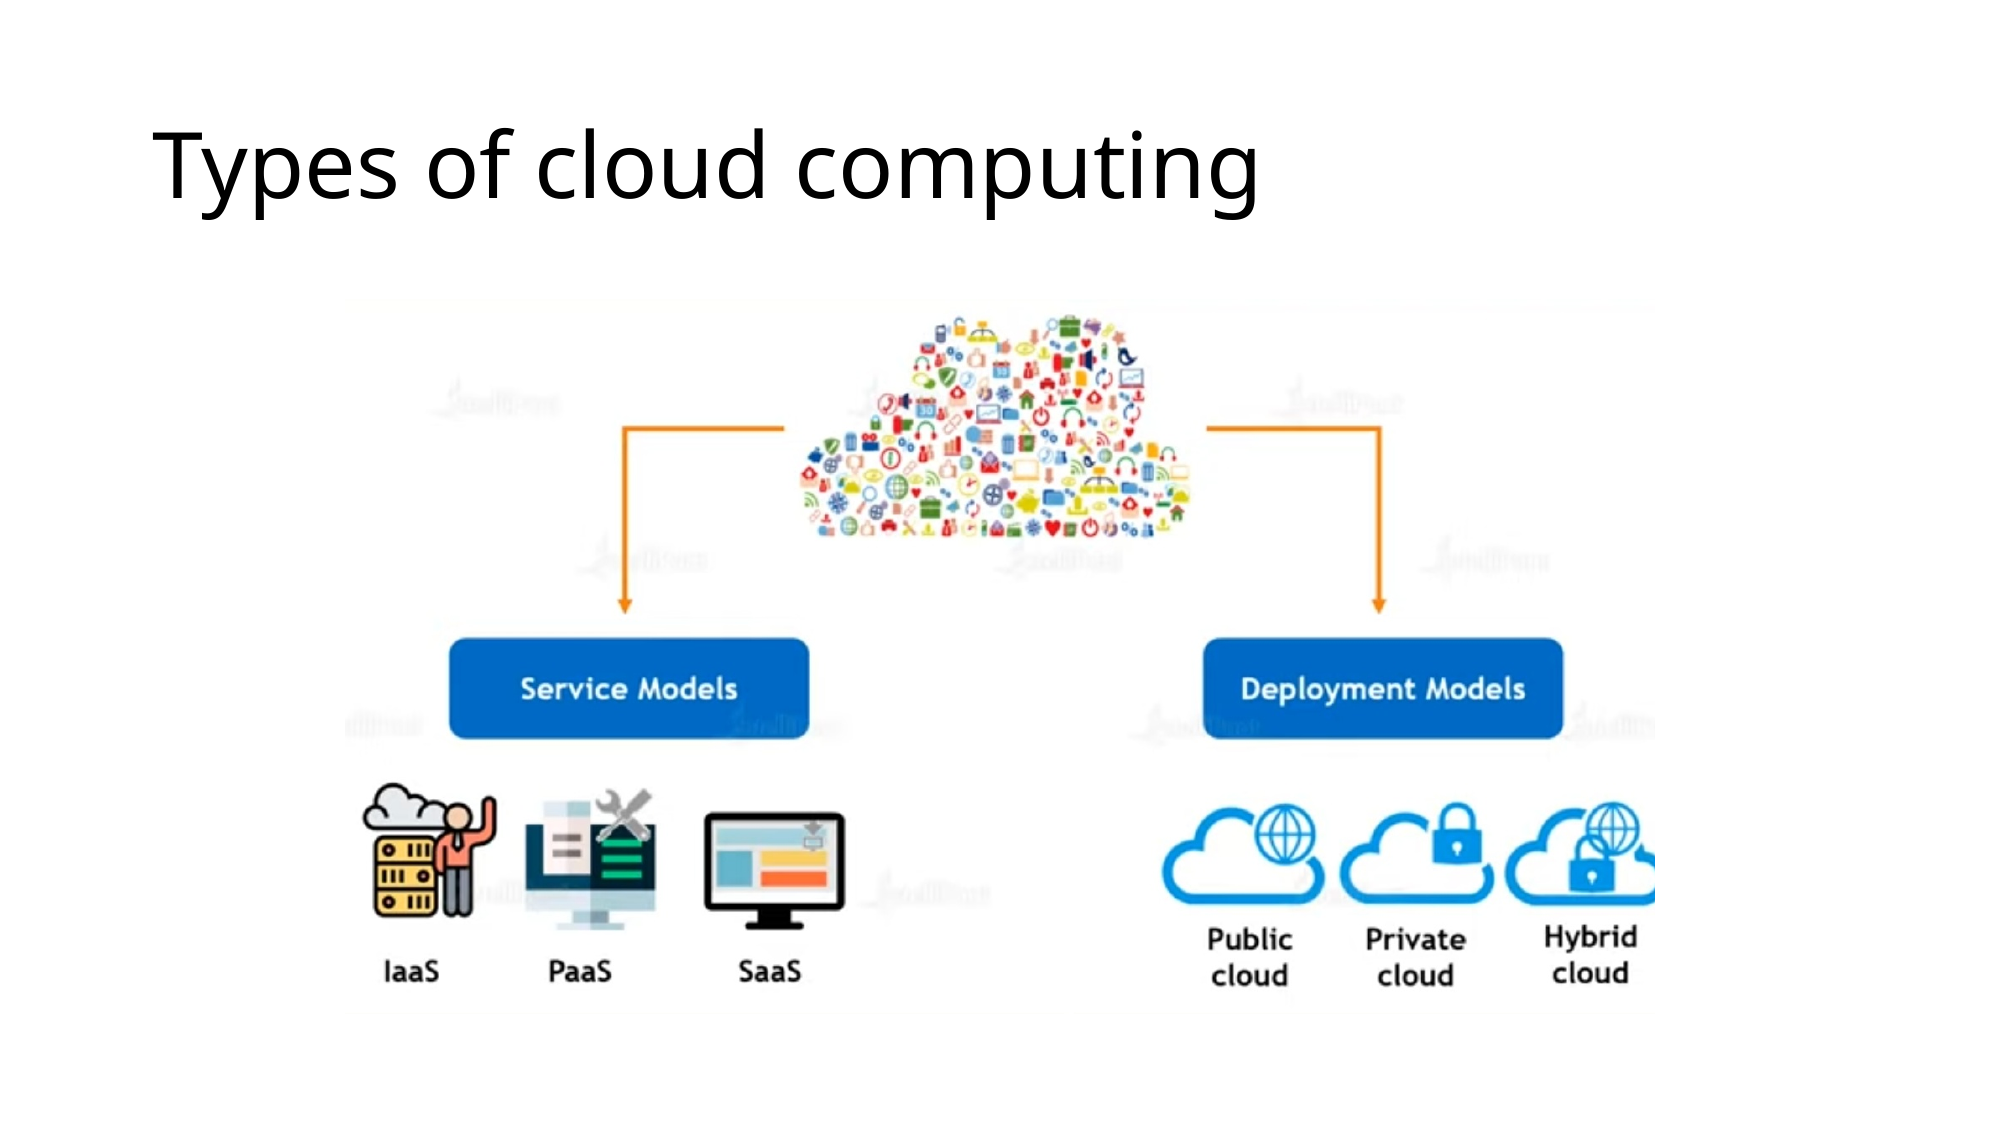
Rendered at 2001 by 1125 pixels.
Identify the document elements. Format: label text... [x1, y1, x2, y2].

title Types of cloud computing [137, 59, 1863, 278]
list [345, 299, 1655, 1014]
